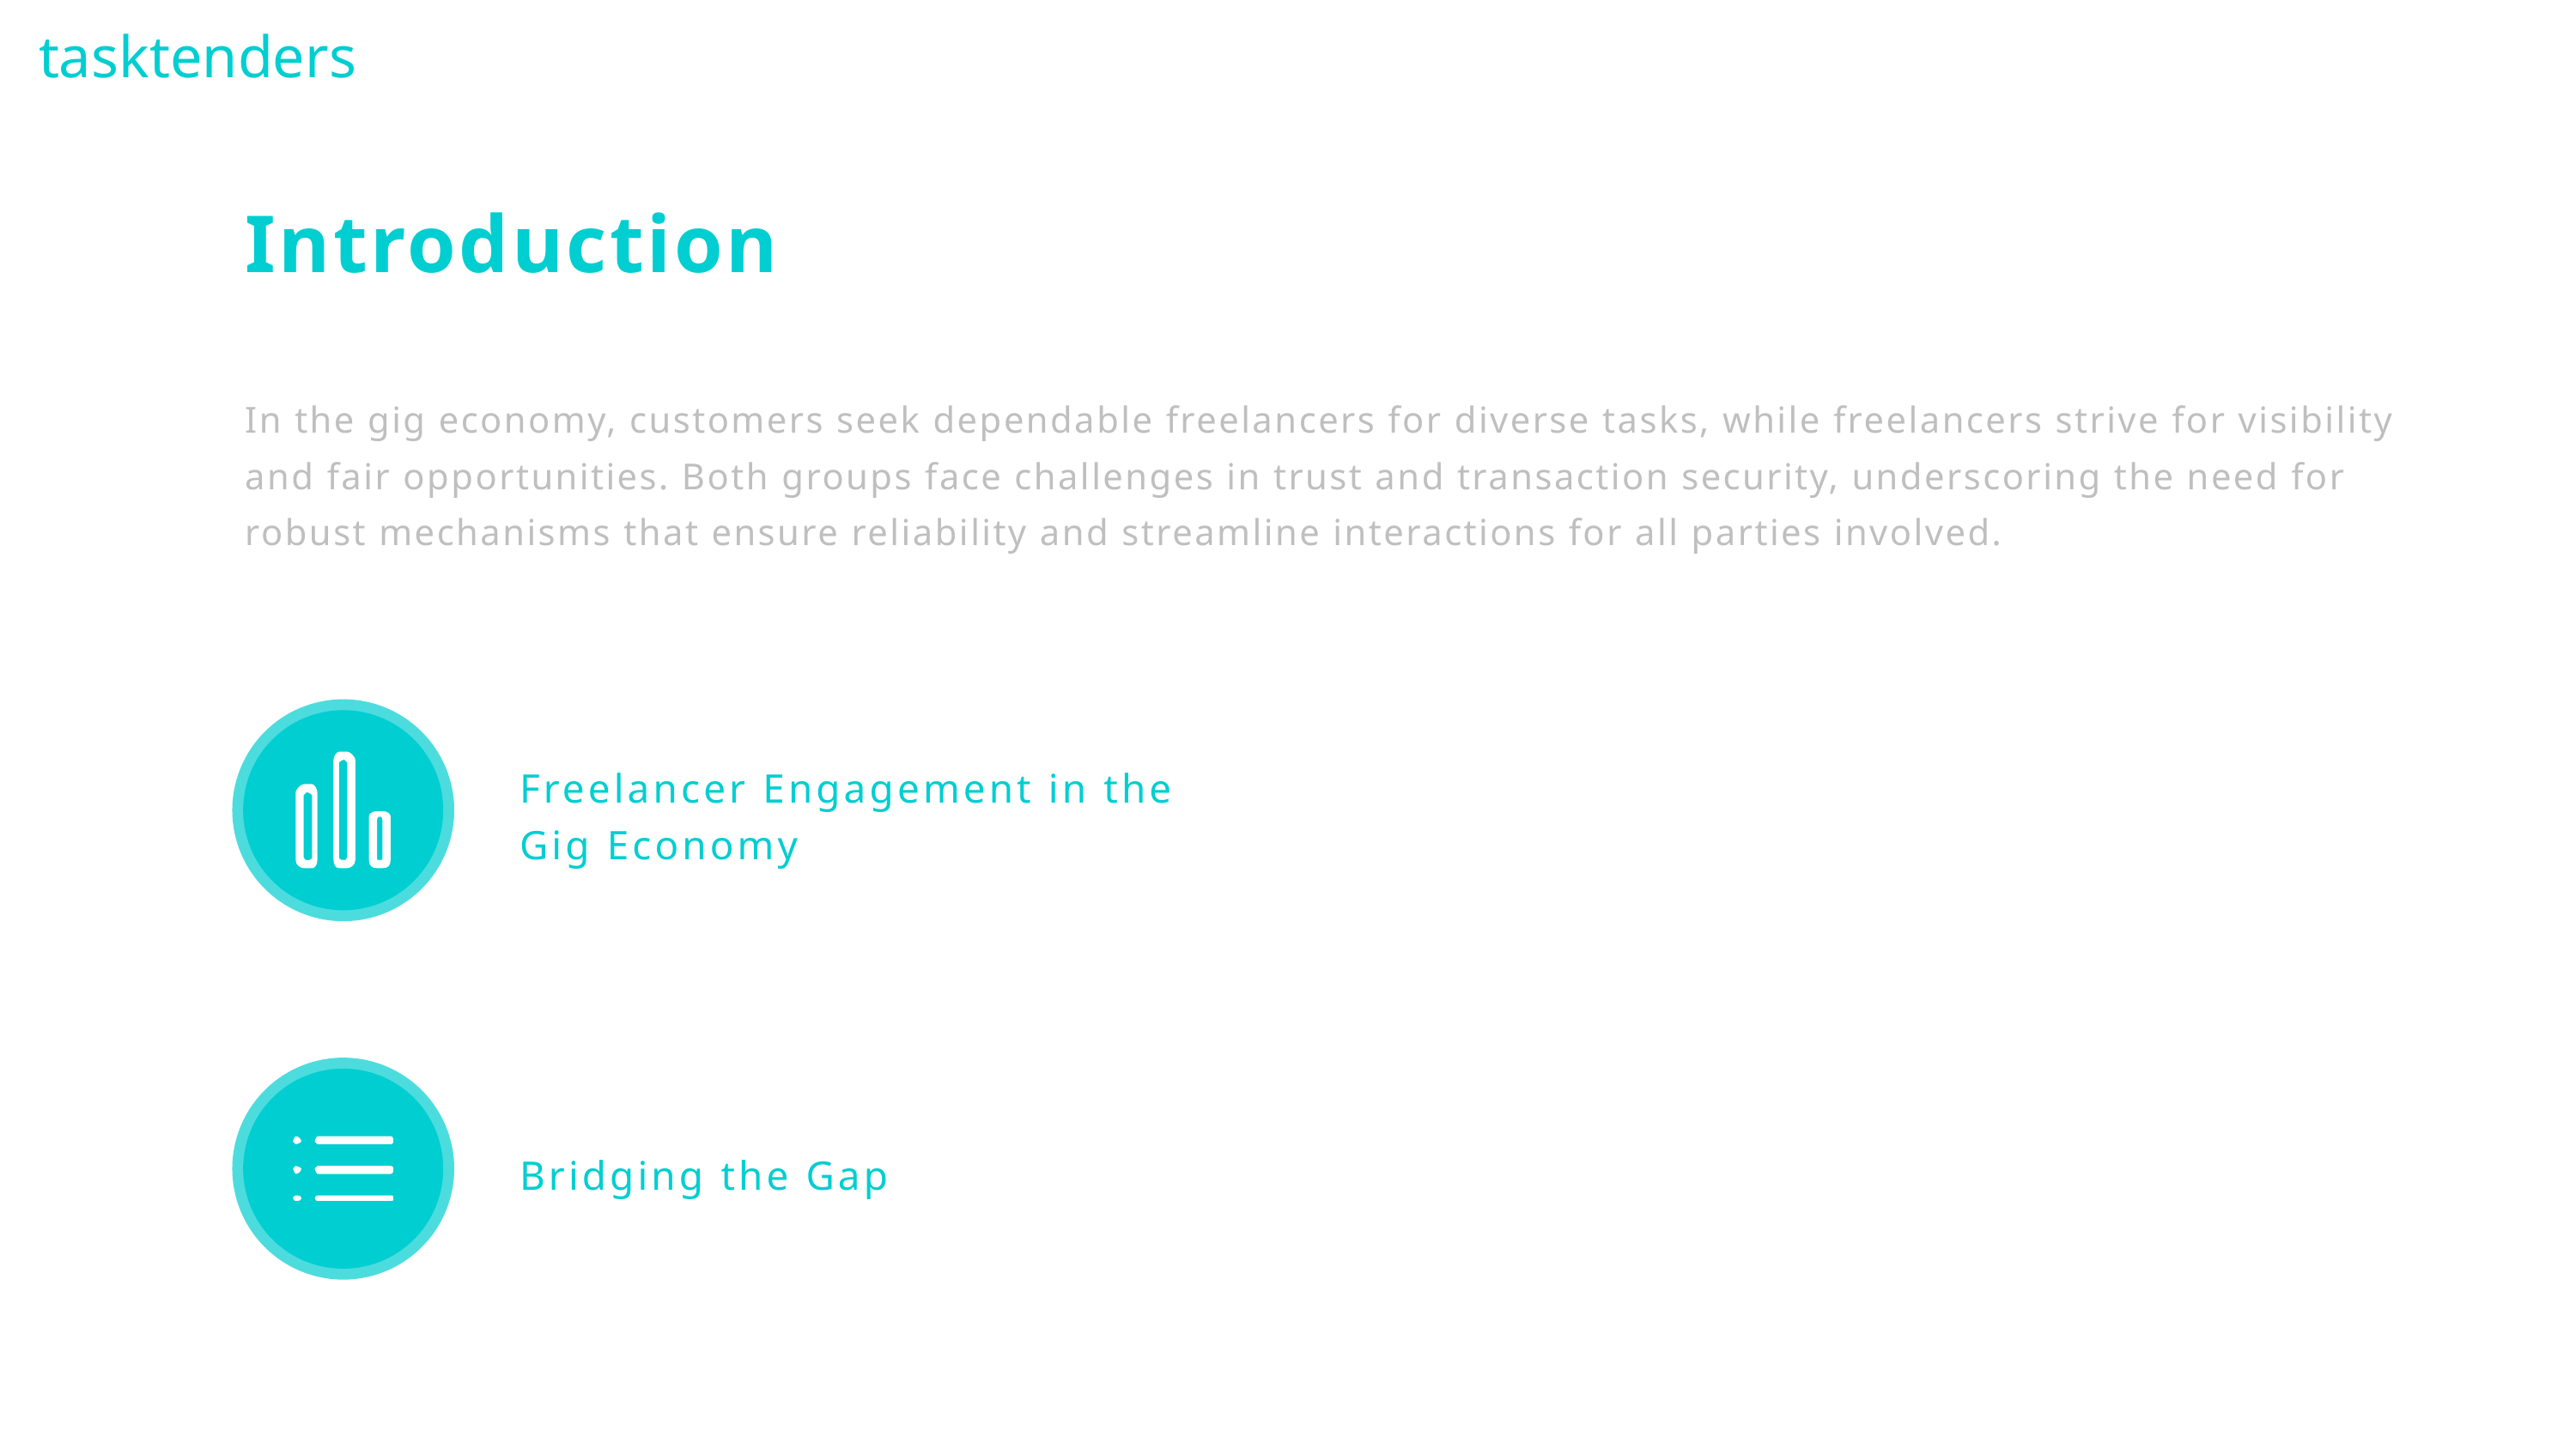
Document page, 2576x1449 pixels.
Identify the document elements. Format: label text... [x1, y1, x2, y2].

text_box [295, 784, 318, 869]
text_box [231, 698, 456, 923]
text_box [231, 1057, 456, 1281]
text_box [293, 1166, 301, 1174]
text_box Freelancer Engagement in the Gig Economy [507, 748, 1670, 875]
text_box [314, 1195, 394, 1201]
text_box Introduction [232, 168, 1377, 295]
text_box [368, 811, 391, 869]
text_box [293, 1195, 301, 1201]
text_box [314, 1166, 394, 1174]
text_box [314, 1136, 394, 1144]
text_box In the gig economy, customers seek dependable freelancers for diverse tasks, while freelancers strive for visibility and fair opportunities. Both groups face challenges in trust and transaction security, underscoring the need for robust mechanisms that ensure reliability and streamline interactions for all parties involved. [232, 378, 2417, 559]
text_box tasktenders [26, 14, 426, 95]
text_box Bridging the Gap [507, 1135, 965, 1205]
text_box [293, 1136, 301, 1144]
text_box [333, 751, 355, 869]
text_box [242, 709, 445, 912]
text_box [242, 1067, 445, 1270]
